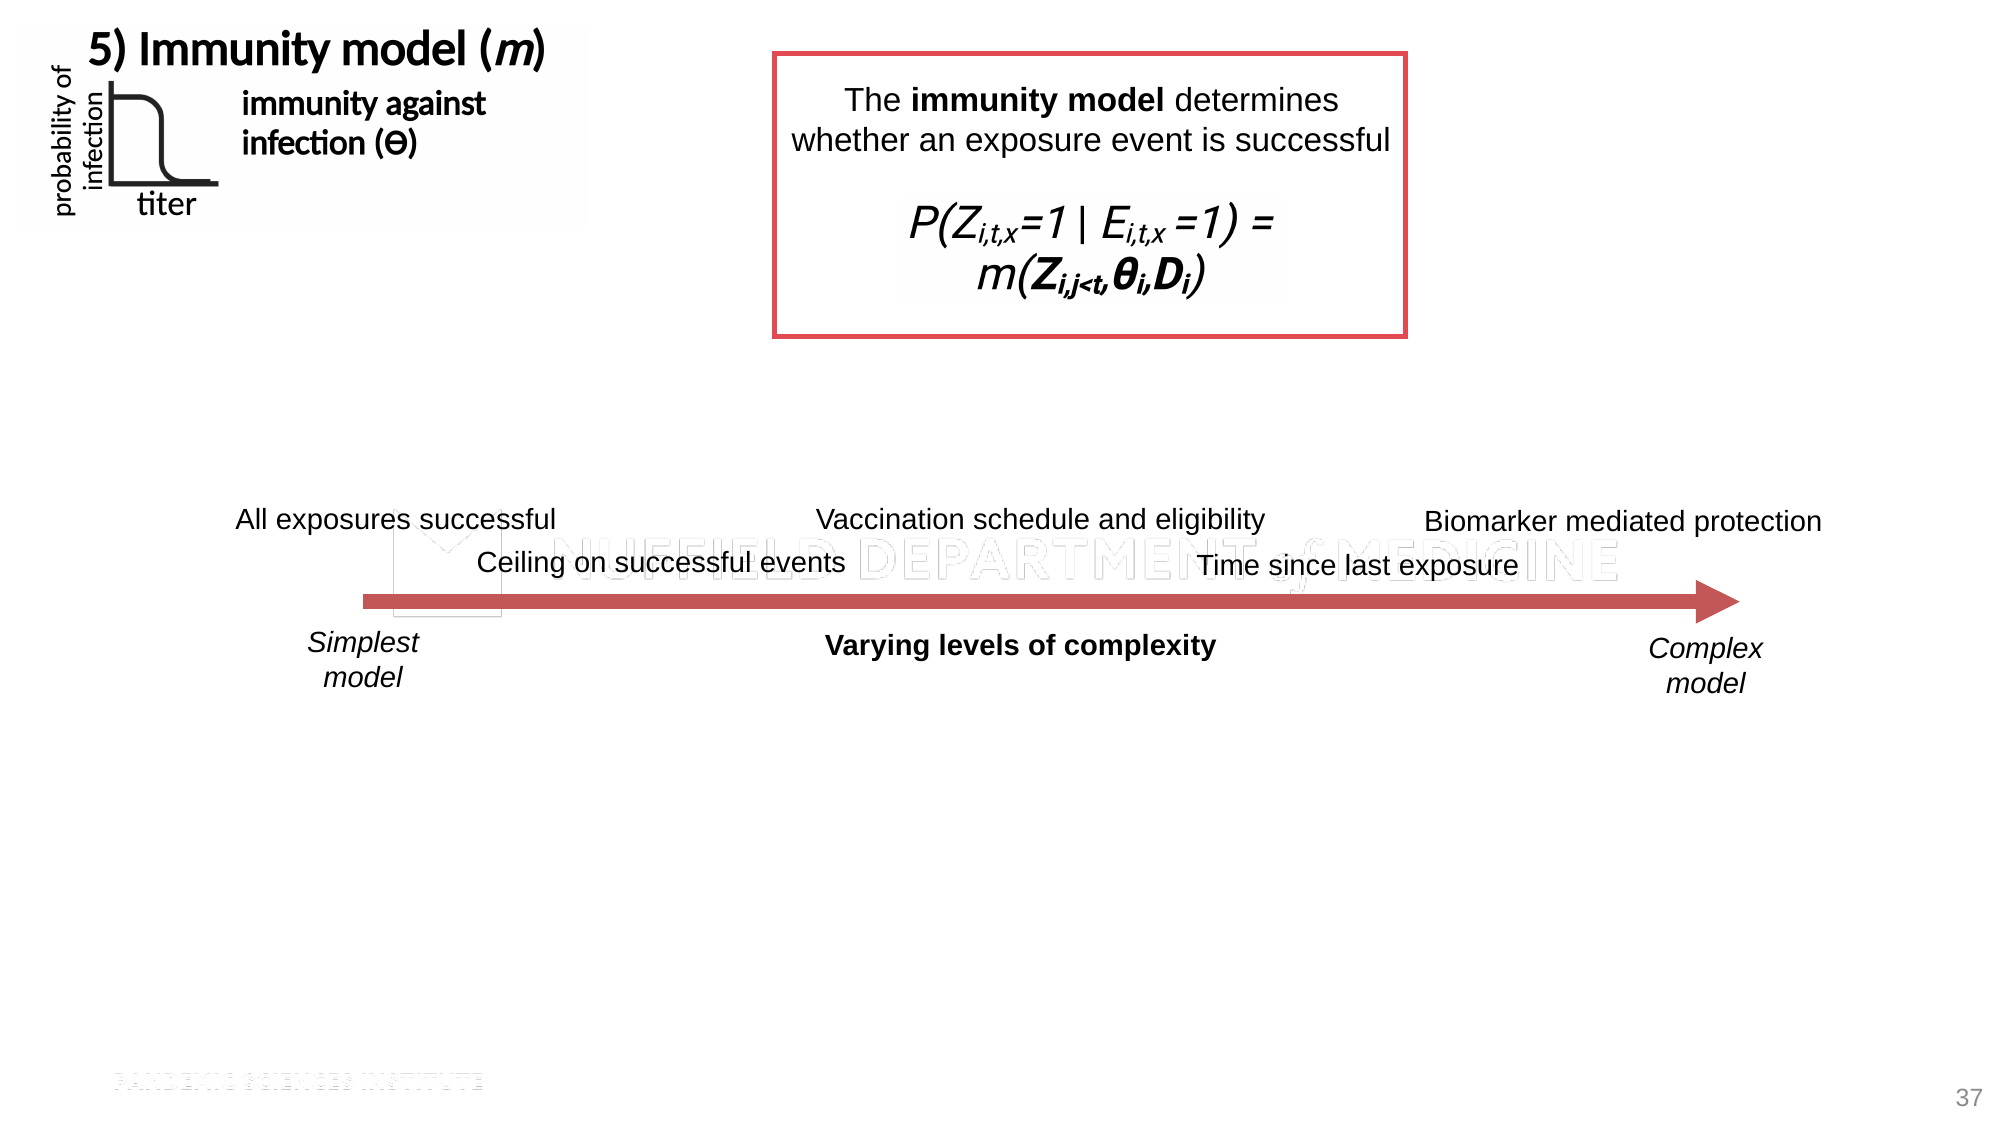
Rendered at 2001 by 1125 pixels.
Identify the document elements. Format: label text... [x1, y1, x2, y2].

picture [902, 194, 1282, 305]
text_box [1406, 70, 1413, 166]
slide_number 37 [1548, 1066, 1999, 1125]
text_box [773, 52, 1406, 338]
picture [17, 26, 588, 227]
picture [96, 1056, 497, 1106]
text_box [220, 493, 1963, 709]
